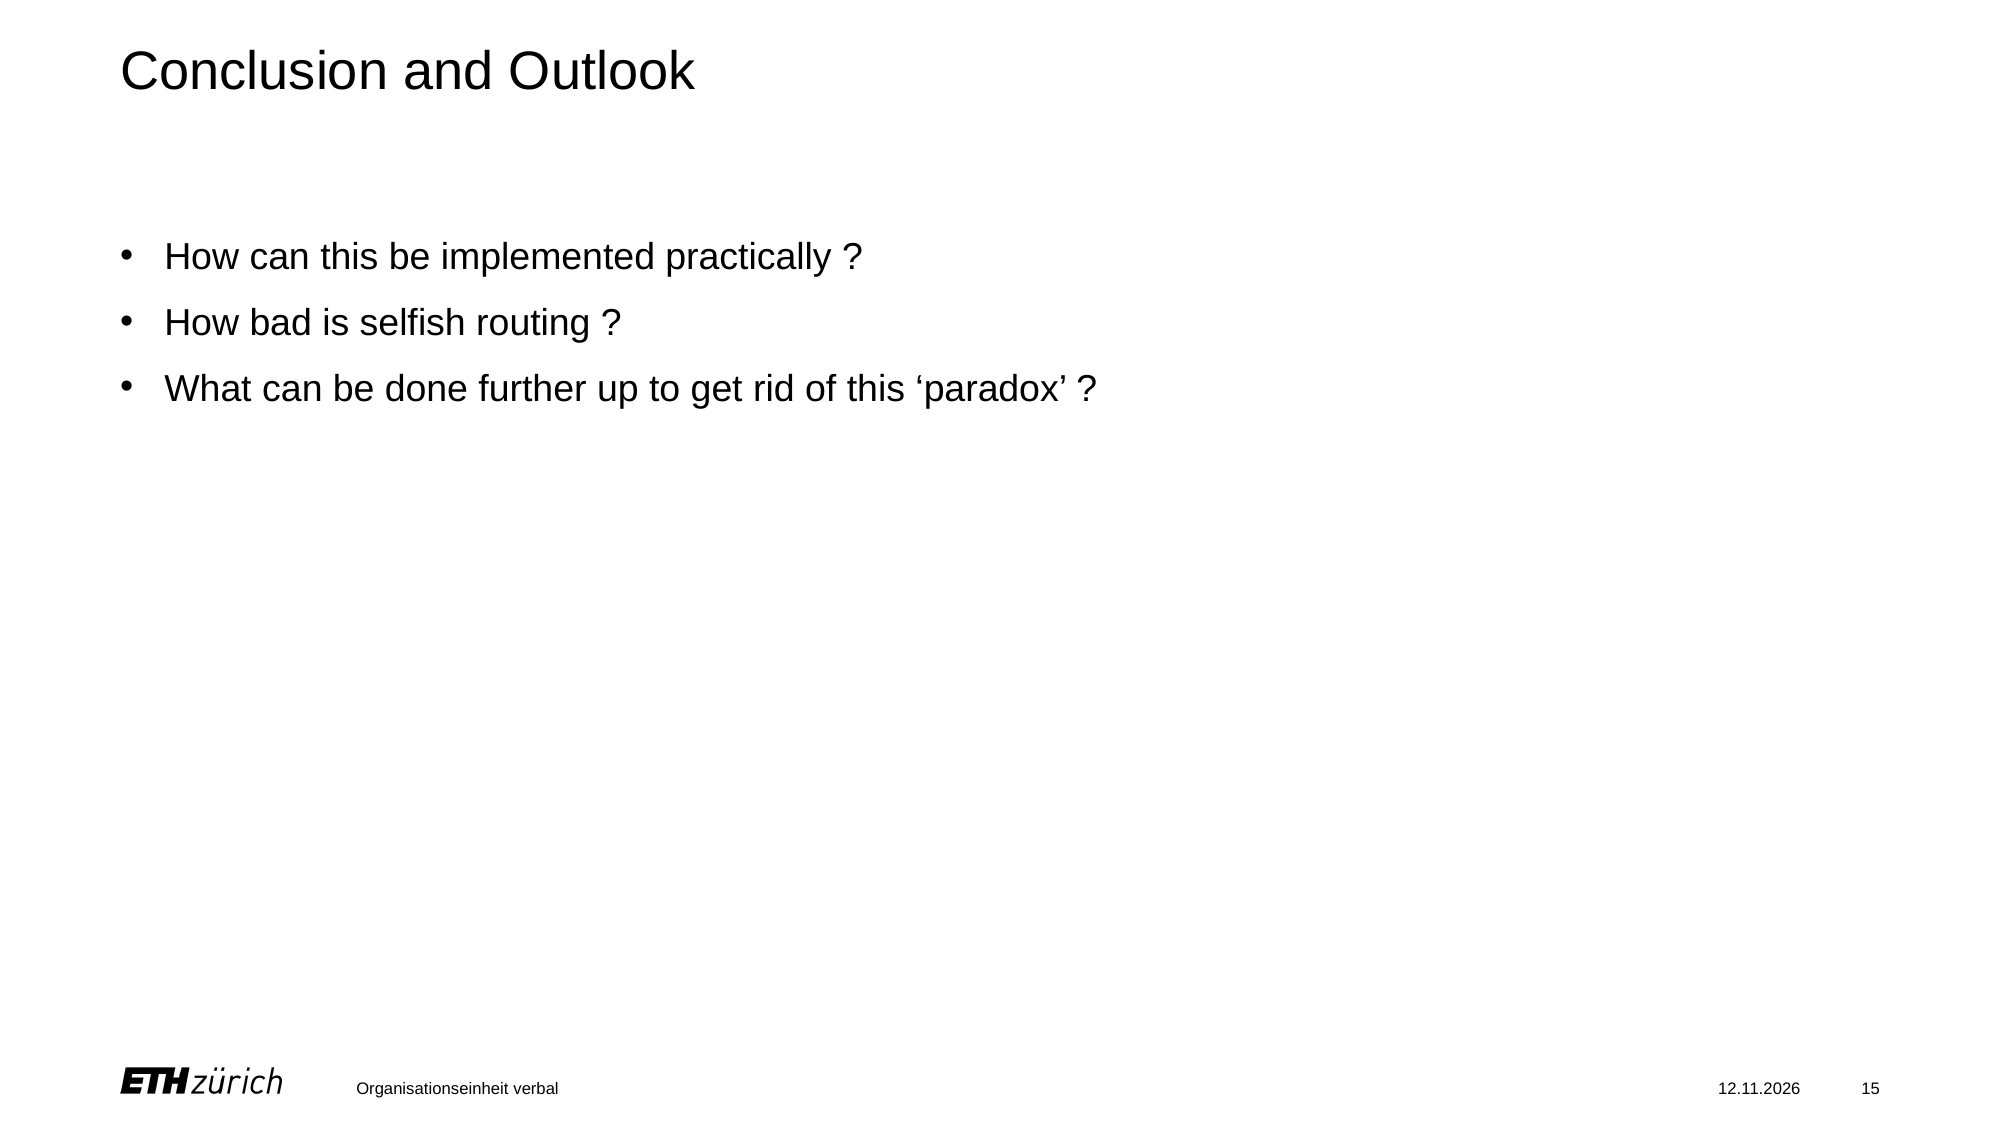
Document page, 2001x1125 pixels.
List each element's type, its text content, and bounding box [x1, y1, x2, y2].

list How can this be implemented practically ? How bad is selfish routing ? What can be done further up to get rid of this ‘paradox’ ? [120, 231, 1880, 1000]
title Conclusion and Outlook [120, 42, 1880, 191]
footer Organisationseinheit verbal [356, 1069, 1243, 1106]
slide_number 15 [1827, 1069, 1880, 1106]
picture [120, 1067, 282, 1094]
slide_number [1718, 1069, 1819, 1106]
